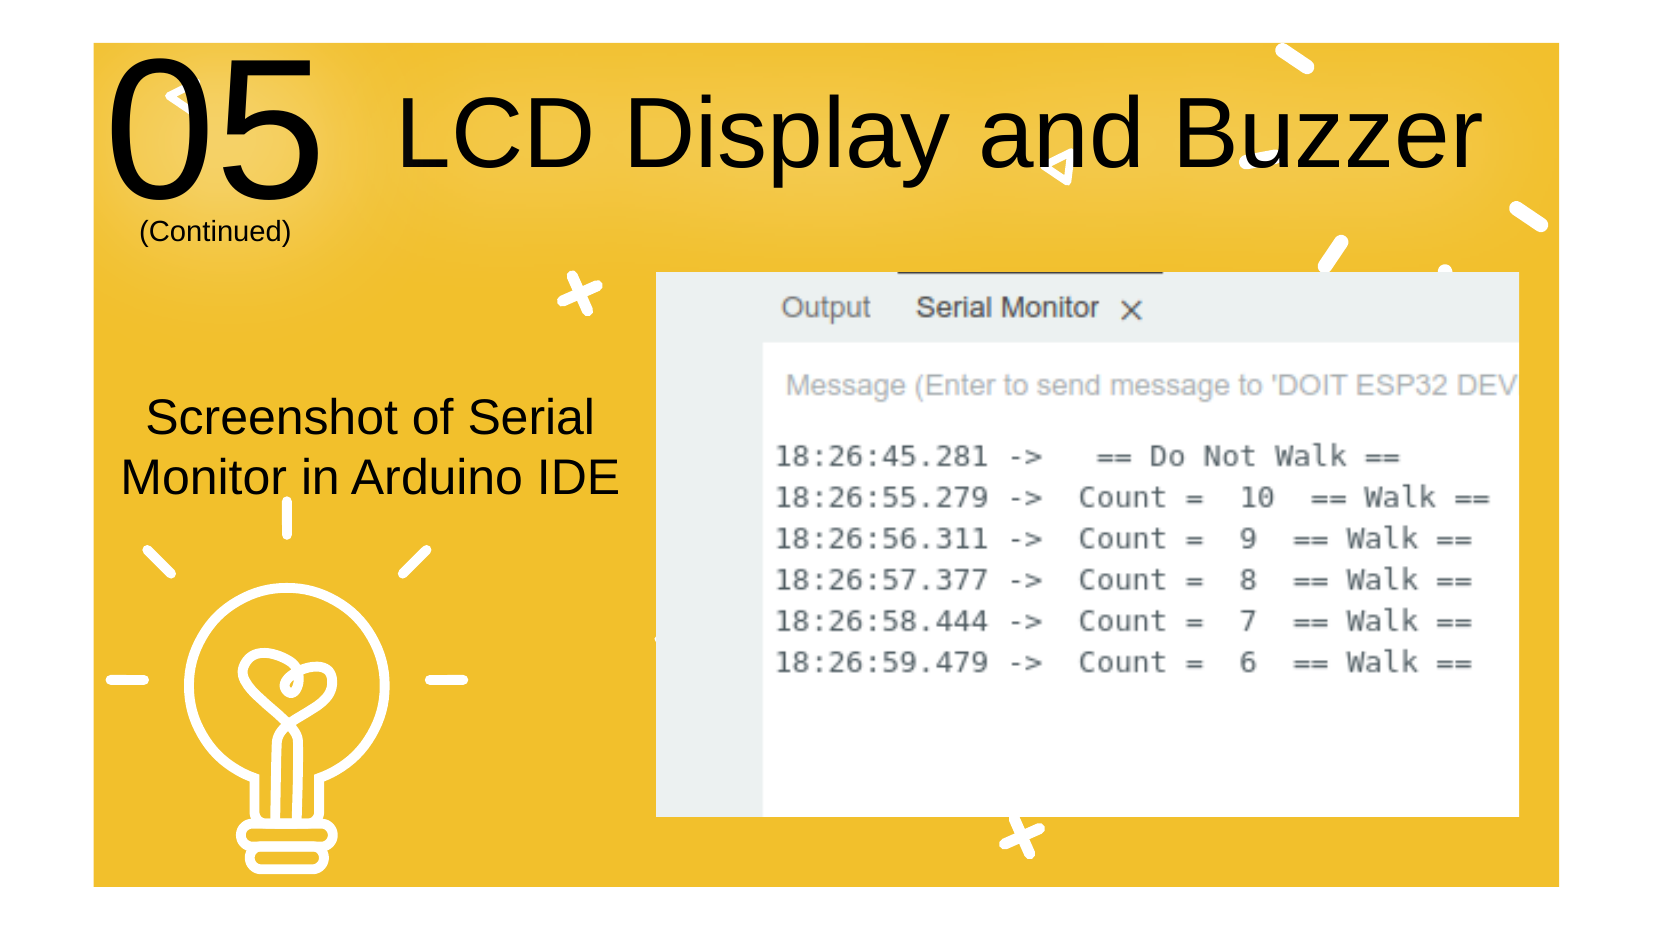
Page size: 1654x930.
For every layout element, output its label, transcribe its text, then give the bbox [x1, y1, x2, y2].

text_box Screenshot of Serial Monitor in Arduino IDE [96, 272, 645, 616]
picture [655, 272, 1520, 817]
title LCD Display and Buzzer [415, 50, 1551, 220]
title 05 (Continued) [101, 54, 330, 282]
